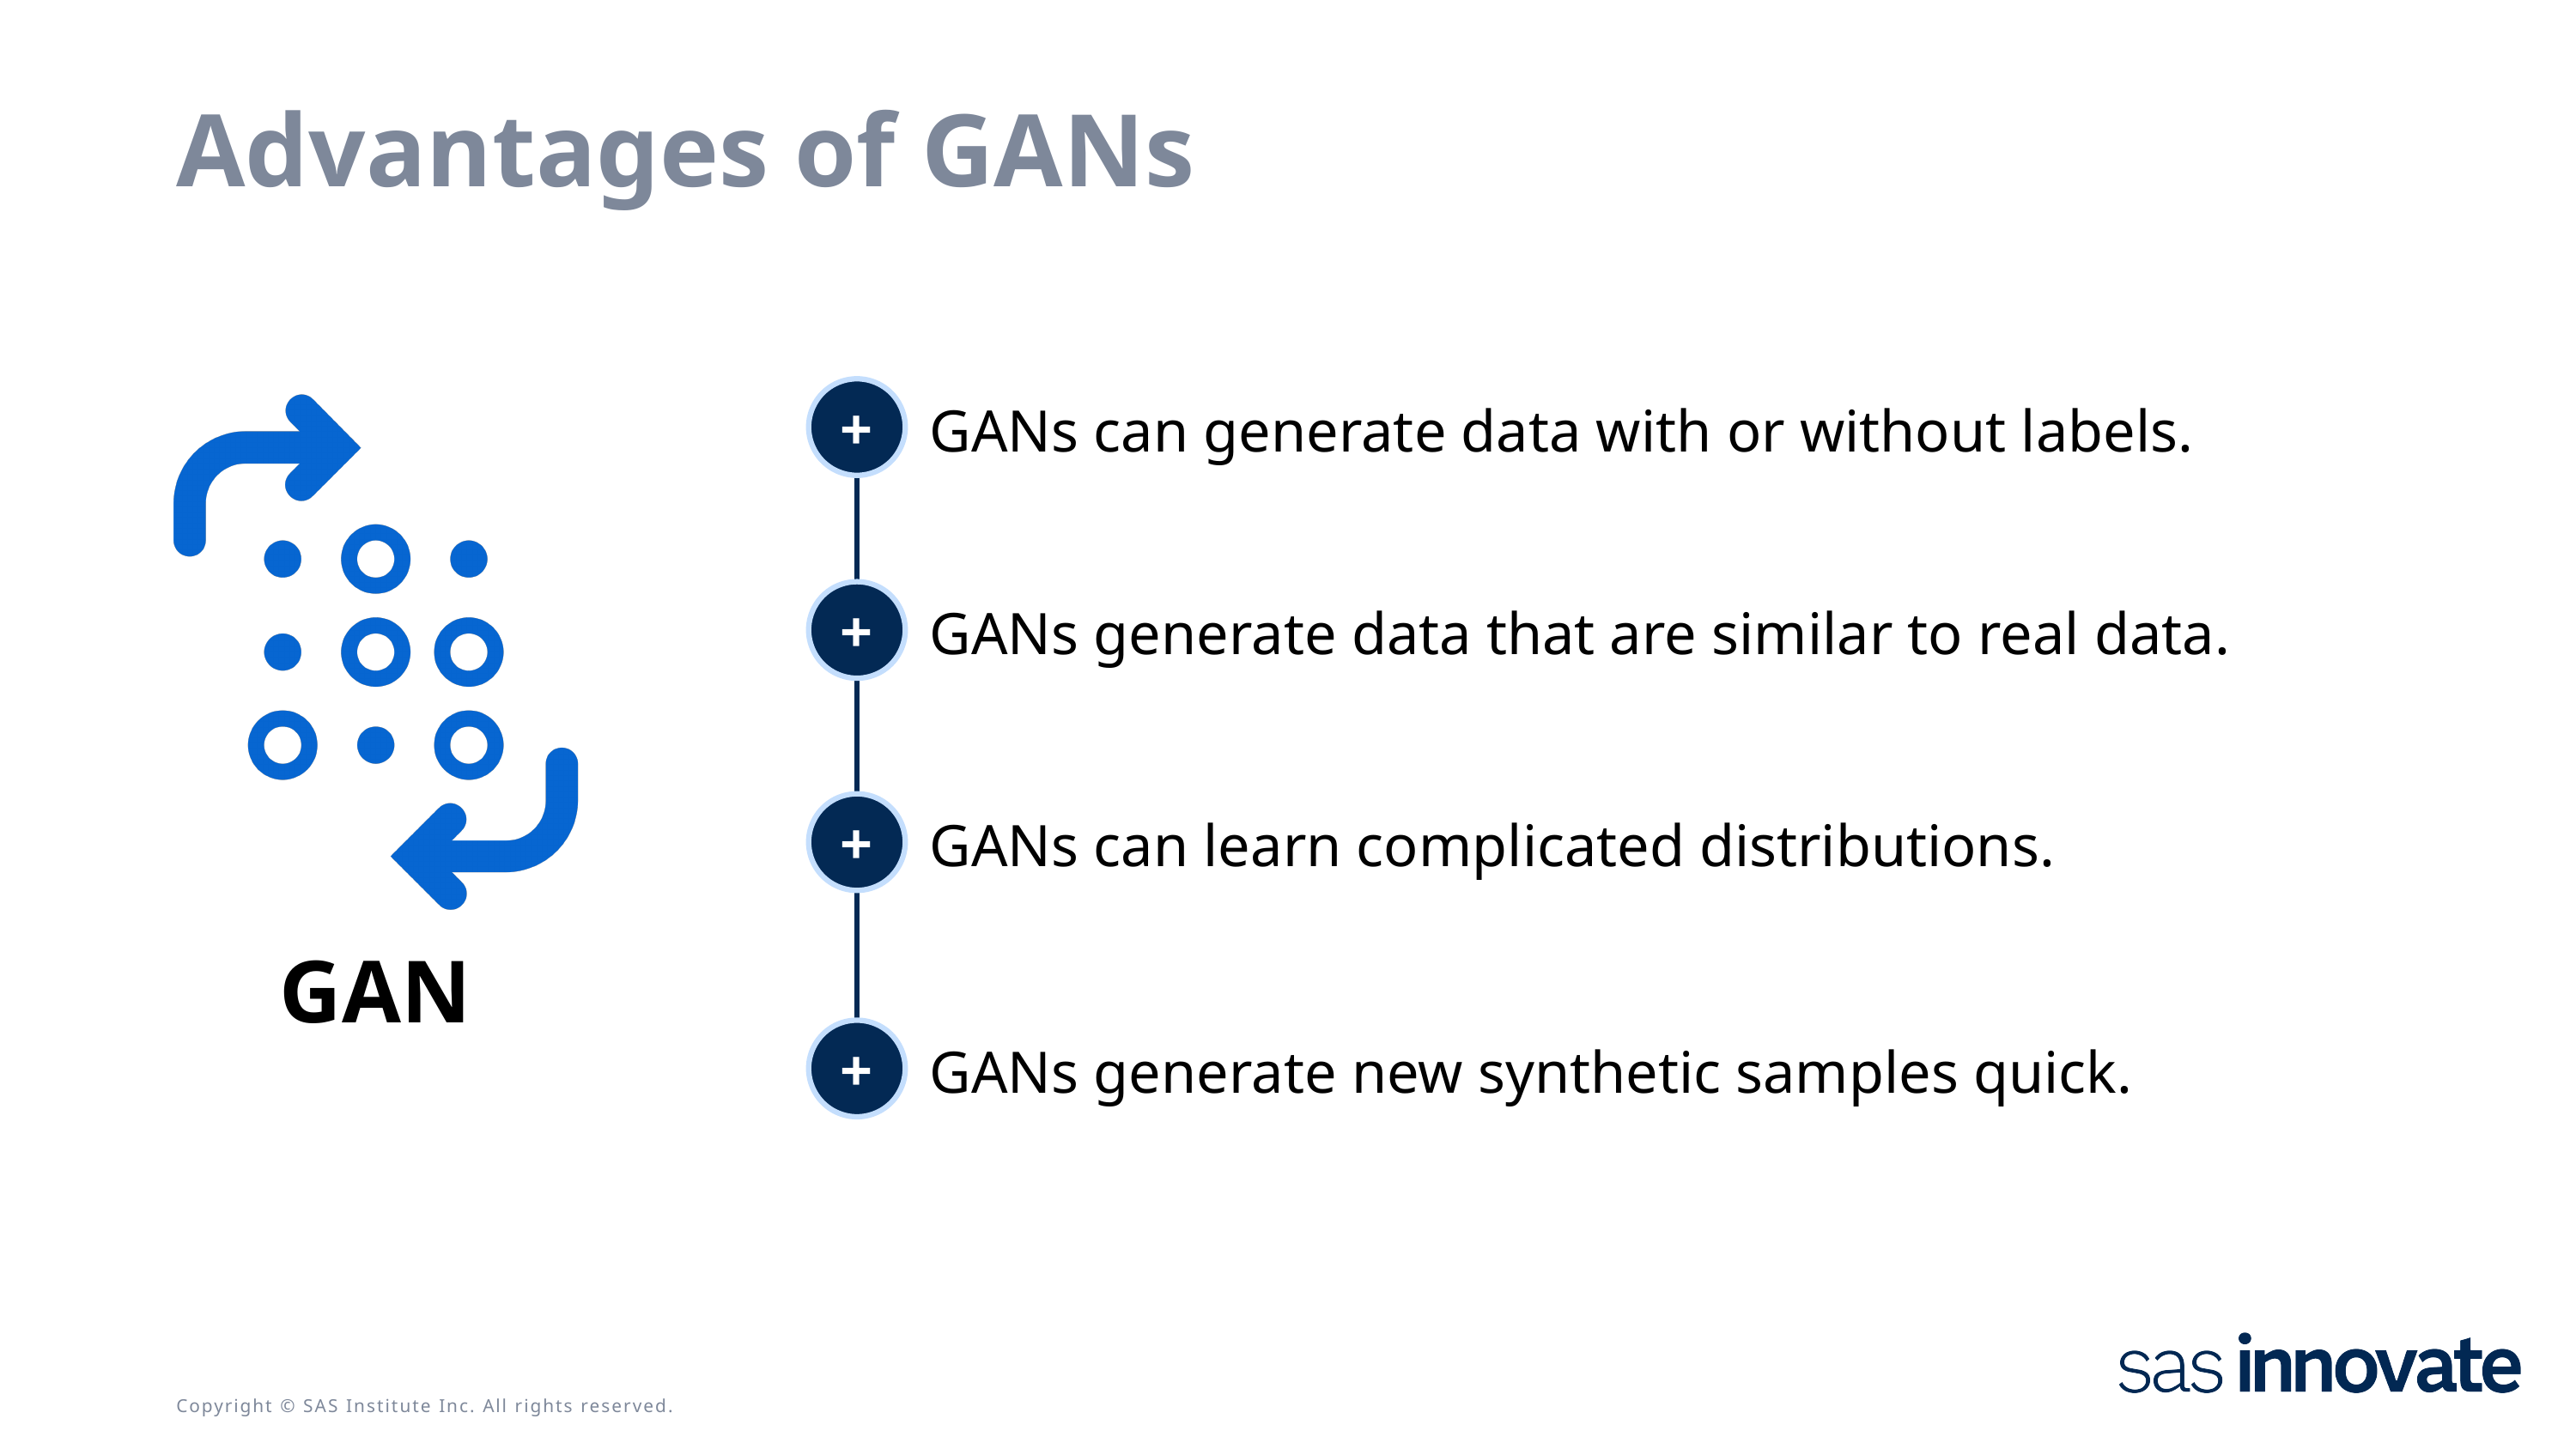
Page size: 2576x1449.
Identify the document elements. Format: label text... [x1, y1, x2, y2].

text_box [808, 379, 2232, 476]
picture [2003, 1185, 2576, 1449]
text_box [808, 581, 2283, 679]
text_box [808, 793, 2193, 891]
title Advantages of GANs [176, 100, 2398, 209]
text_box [118, 394, 634, 1048]
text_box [808, 1020, 2576, 1117]
